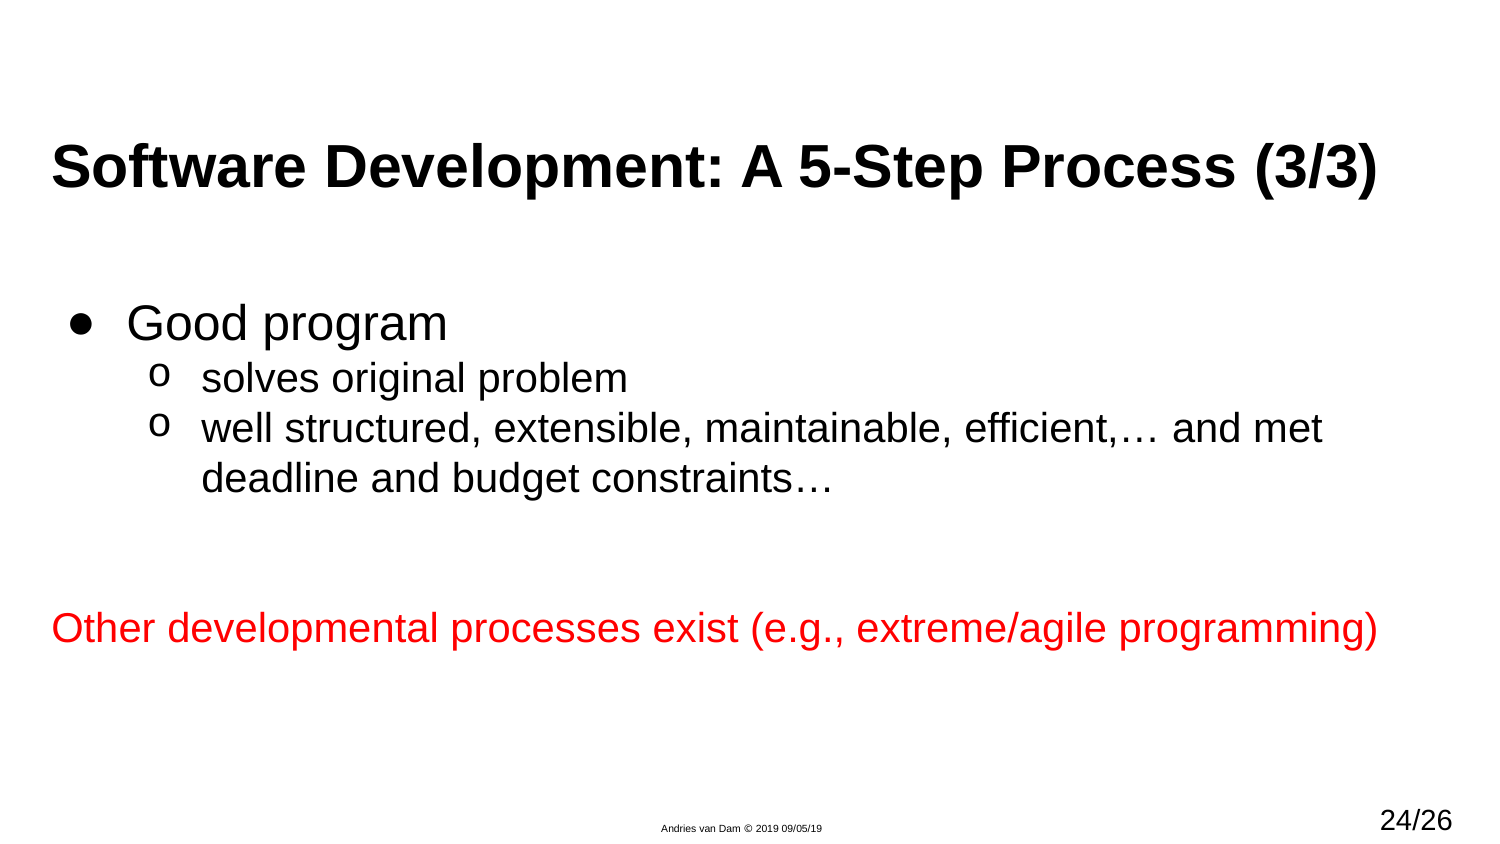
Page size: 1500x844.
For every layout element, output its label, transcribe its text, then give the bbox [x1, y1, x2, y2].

slide_number 24/26 [1372, 793, 1497, 844]
title Software Development: A 5-Step Process (3/3) [36, 32, 1465, 215]
text_box Good program solves original problem well structured, extensible, maintainable, efficient,… and met deadline and budget constraints… Other developmental processes exist (e.g., extreme/agile programming) [36, 275, 1423, 666]
